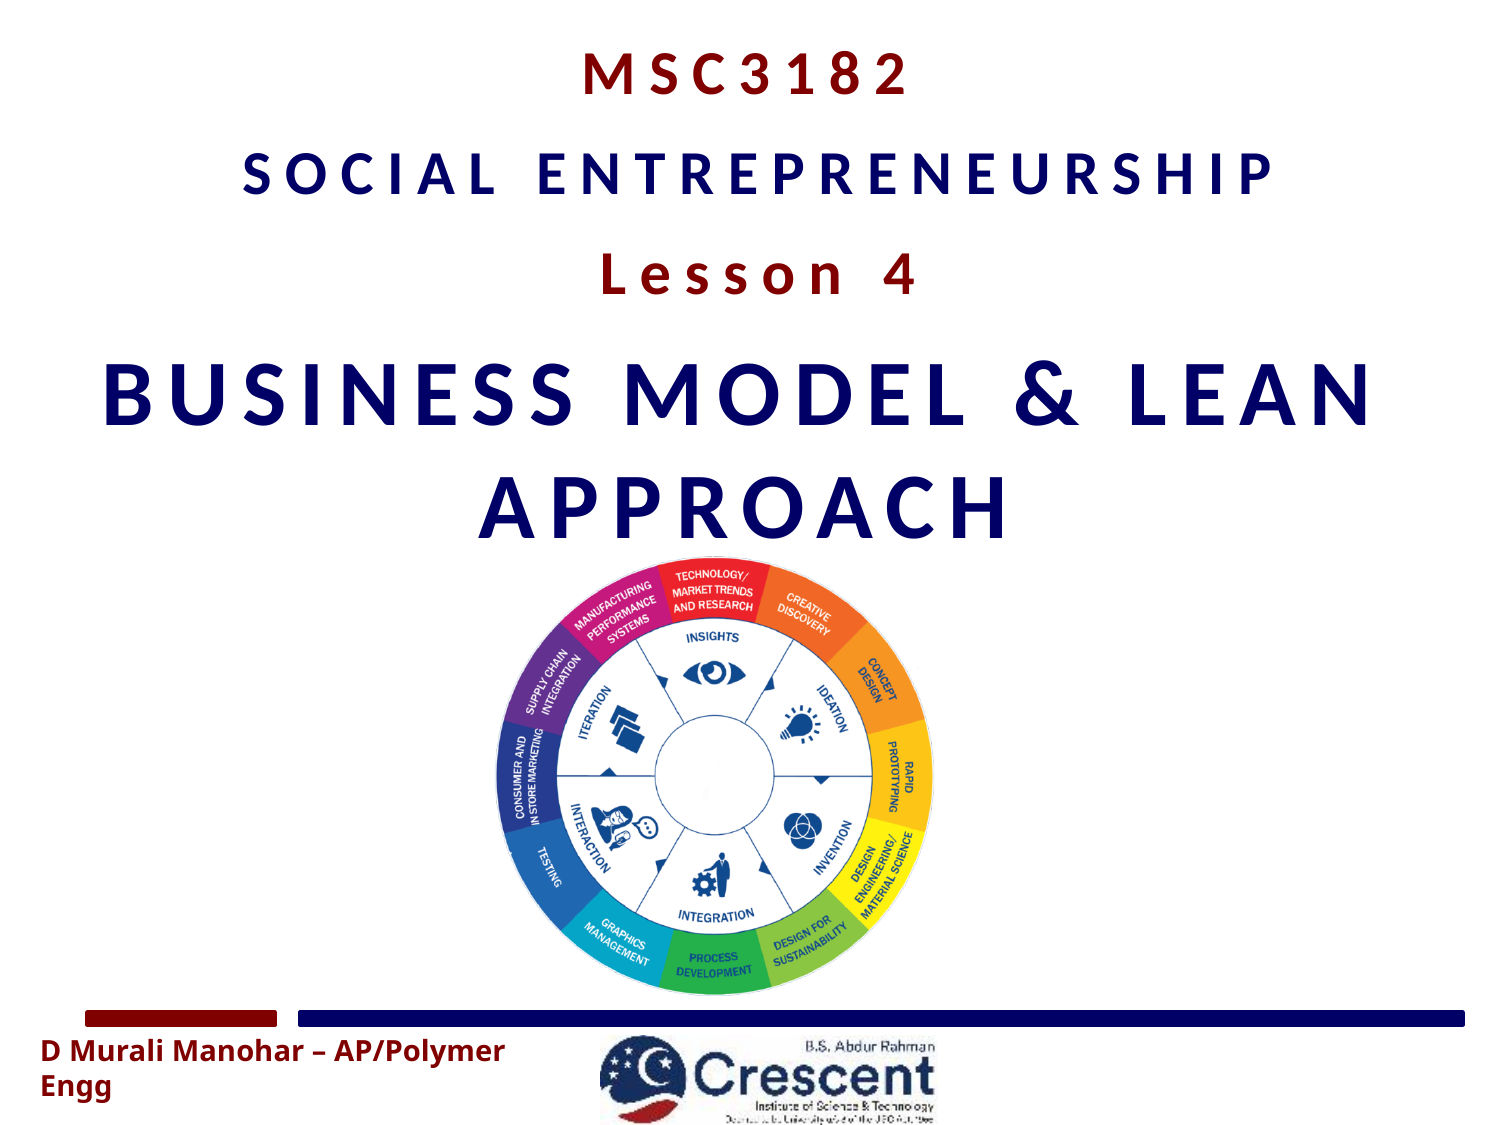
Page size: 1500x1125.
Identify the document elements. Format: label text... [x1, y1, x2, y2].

picture [424, 487, 1001, 1125]
text_box [1004, 1010, 1465, 1027]
text_box [85, 1010, 277, 1027]
text_box MSC3182 SOCIAL ENTREPRENEURSHIP Lesson 4 BUSINESS MODEL & LEAN APPROACH [62, 24, 1425, 565]
slide_number D Murali Manohar – AP/Polymer Engg [24, 1037, 588, 1098]
text_box [298, 1010, 419, 1027]
